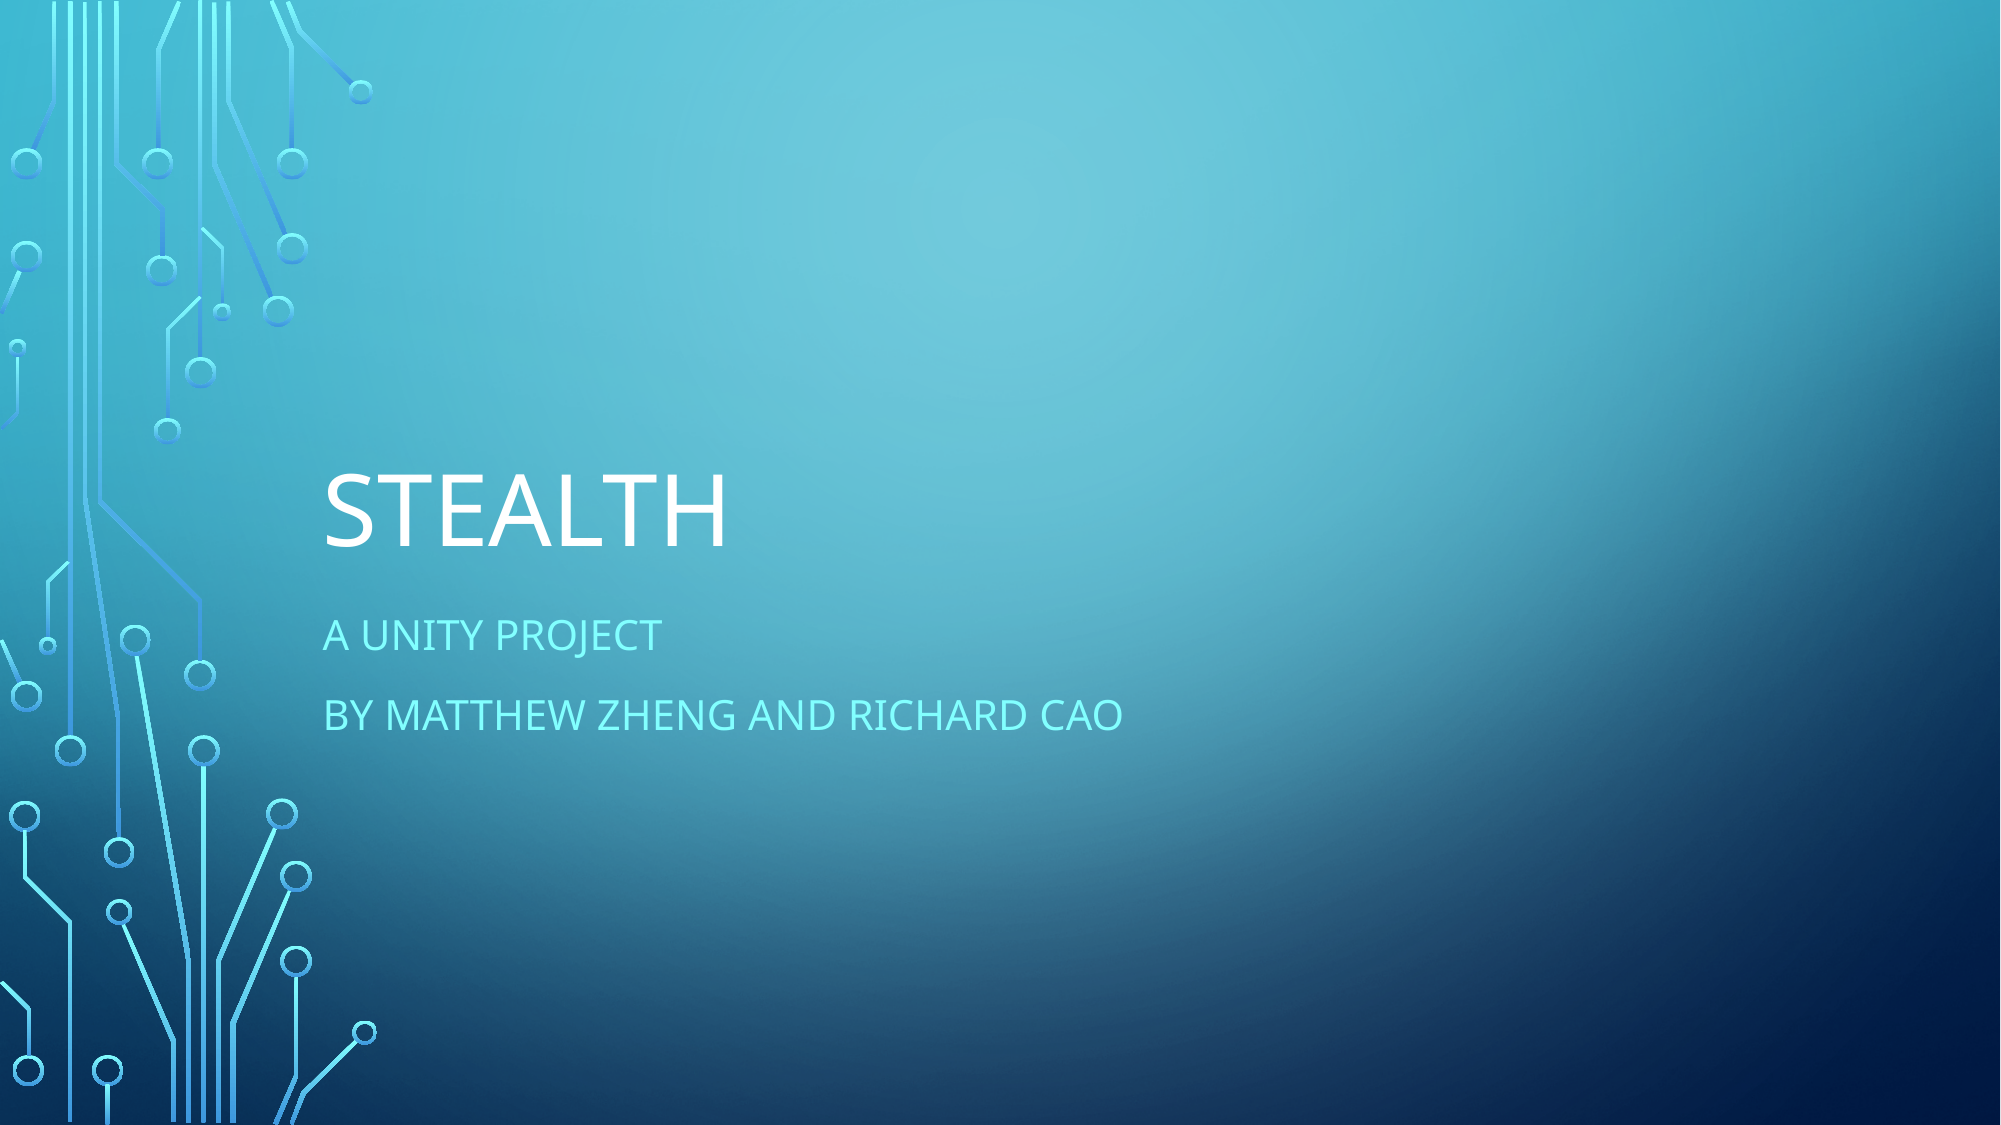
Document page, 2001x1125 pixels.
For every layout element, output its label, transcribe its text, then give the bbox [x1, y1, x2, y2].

subtitle A Unity Project By Matthew Zheng And Richard Cao [307, 590, 1750, 863]
title Stealth [307, 184, 1750, 576]
